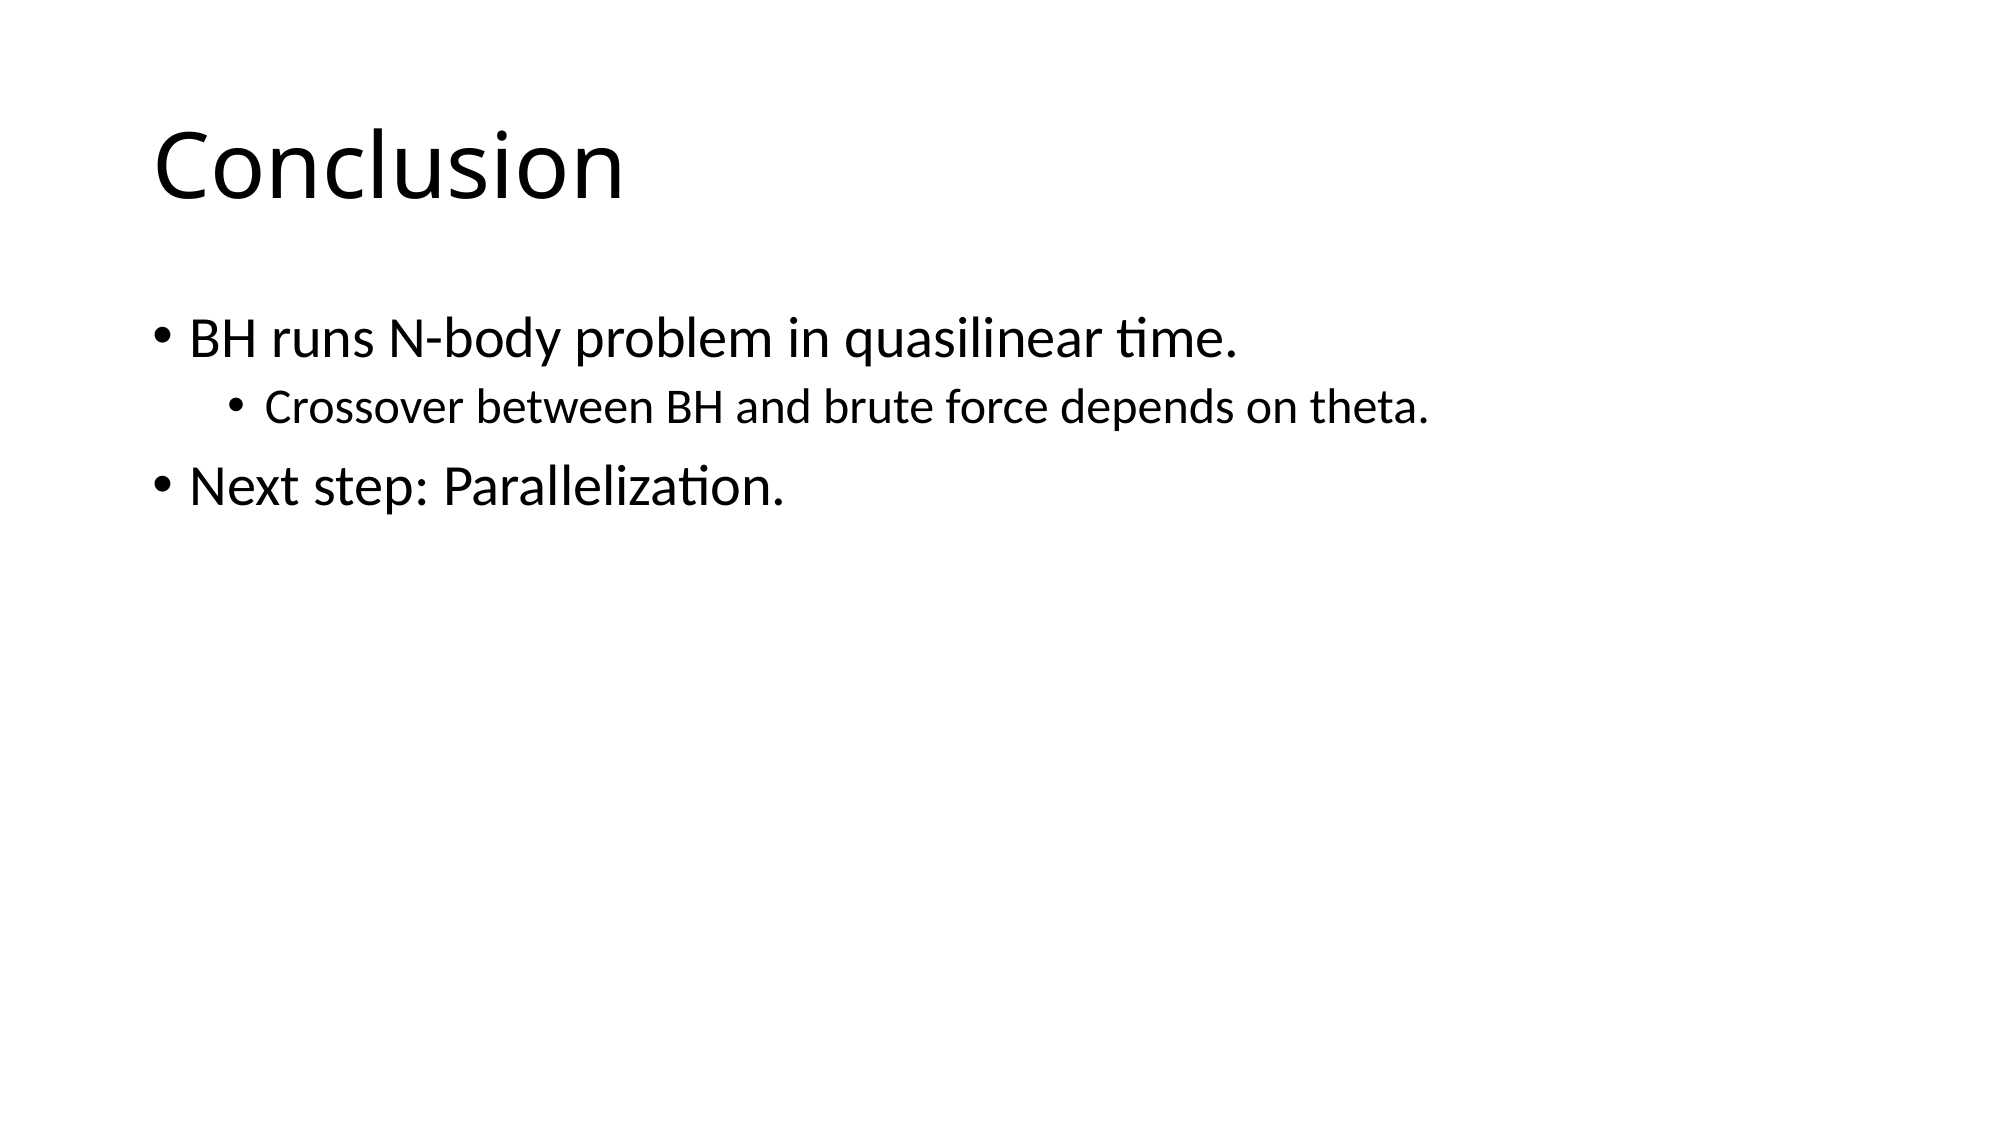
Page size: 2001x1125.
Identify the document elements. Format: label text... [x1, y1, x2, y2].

list BH runs N-body problem in quasilinear time. Crossover between BH and brute force depends on theta. Next step: Parallelization. [137, 299, 1863, 1014]
title Conclusion [137, 59, 1863, 278]
